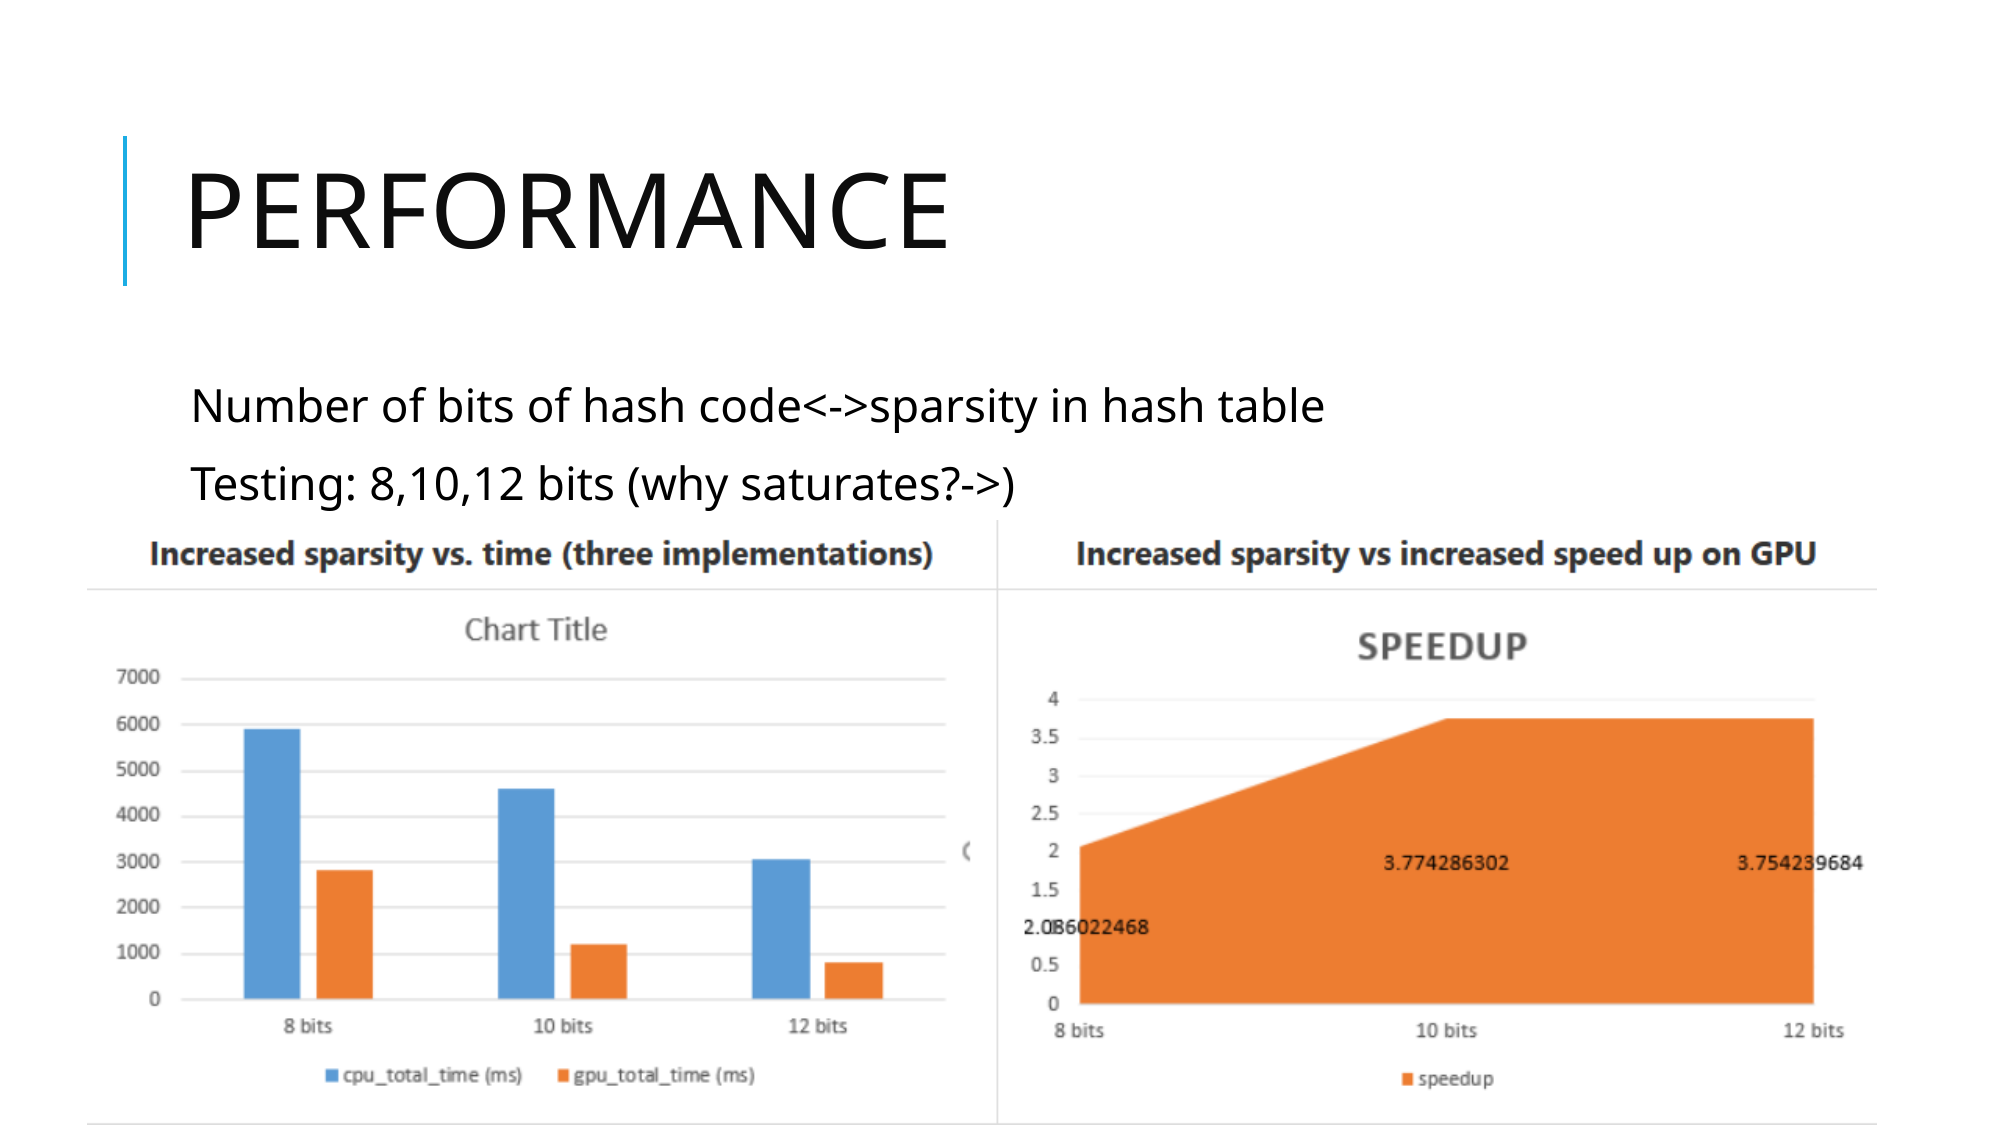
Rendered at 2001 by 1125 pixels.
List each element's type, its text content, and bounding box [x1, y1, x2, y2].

list Number of bits of hash code<->sparsity in hash table Testing: 8,10,12 bits (why saturates?->) [168, 375, 1763, 515]
title Performance [168, 96, 1763, 342]
picture [87, 520, 1878, 1125]
